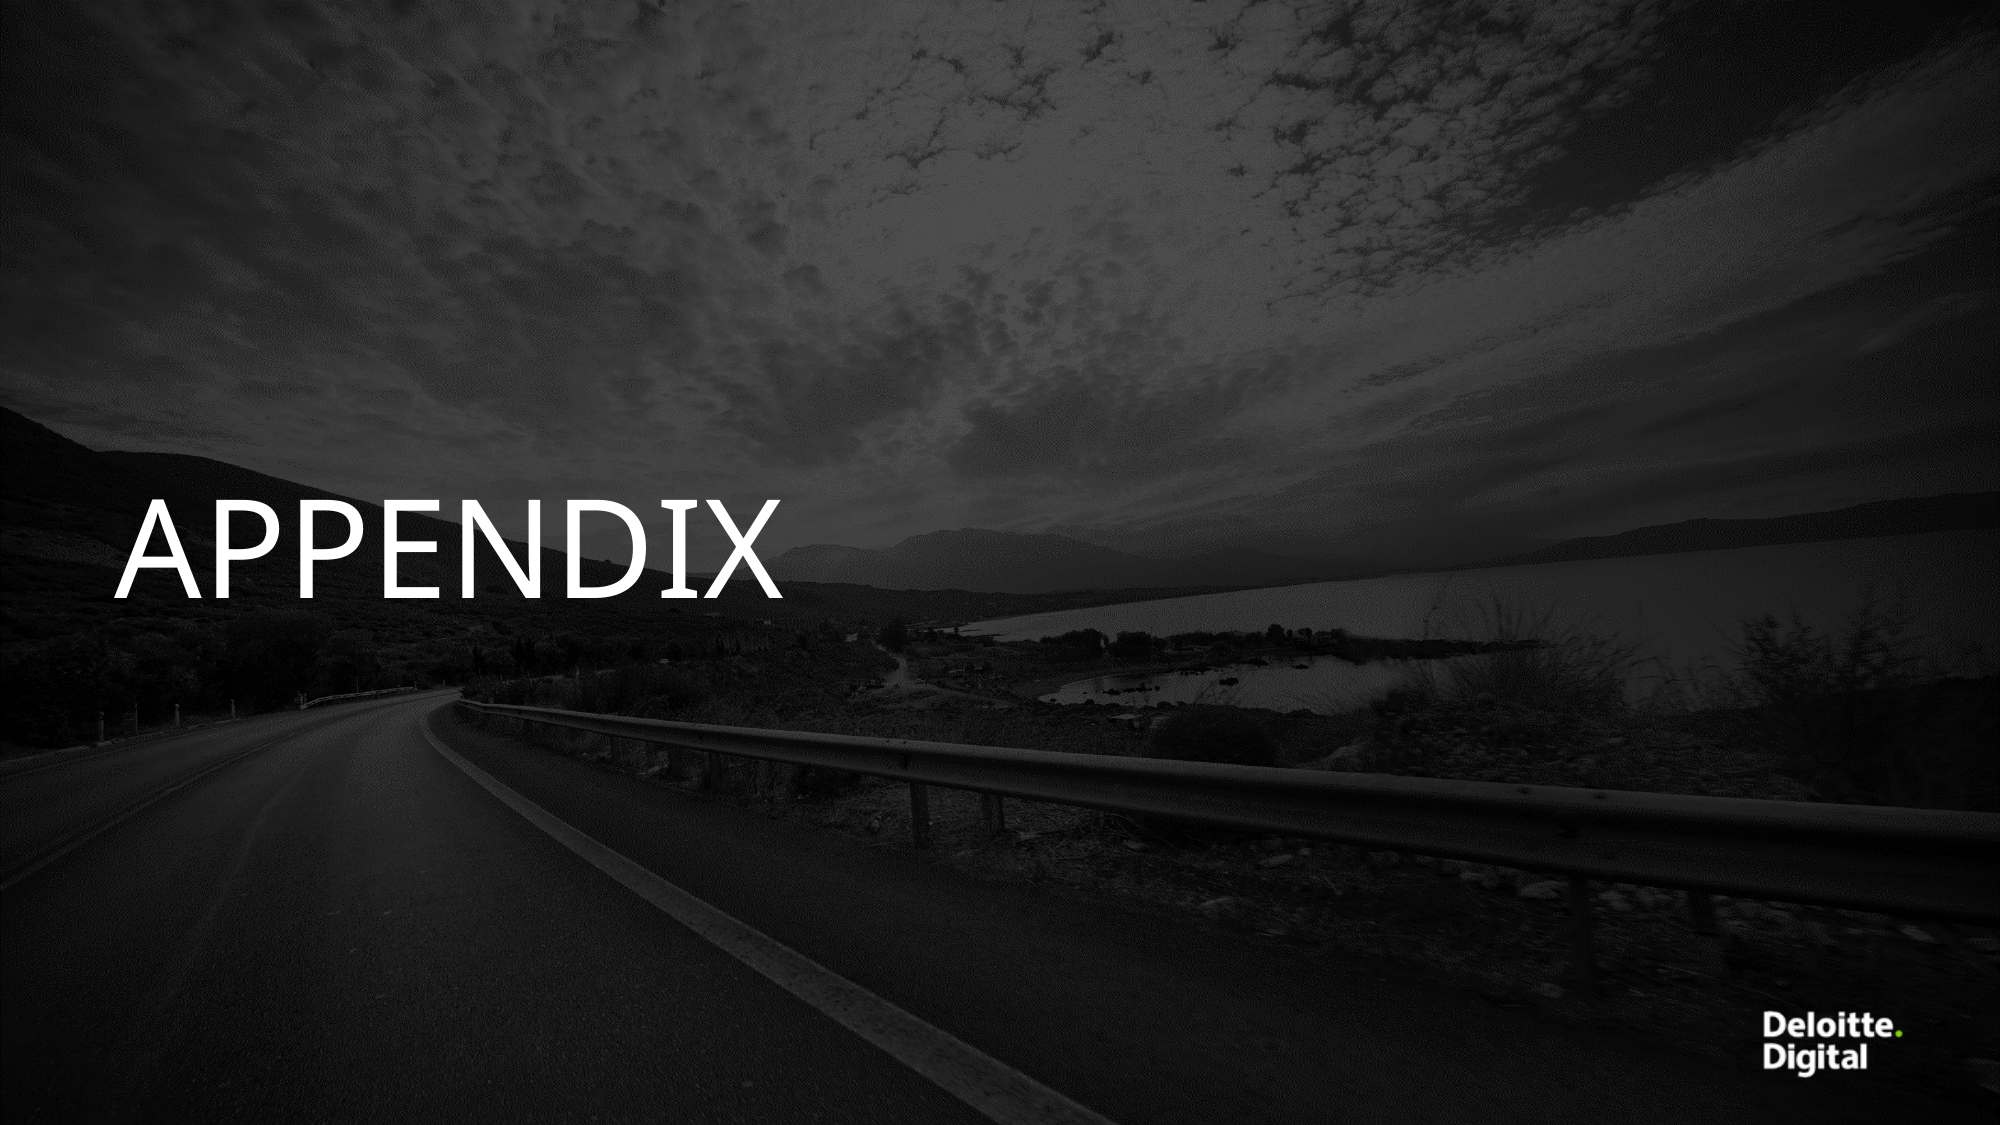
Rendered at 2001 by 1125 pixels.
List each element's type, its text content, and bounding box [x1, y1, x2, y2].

title APPENDIX [99, 417, 1900, 636]
picture [1740, 994, 1915, 1092]
